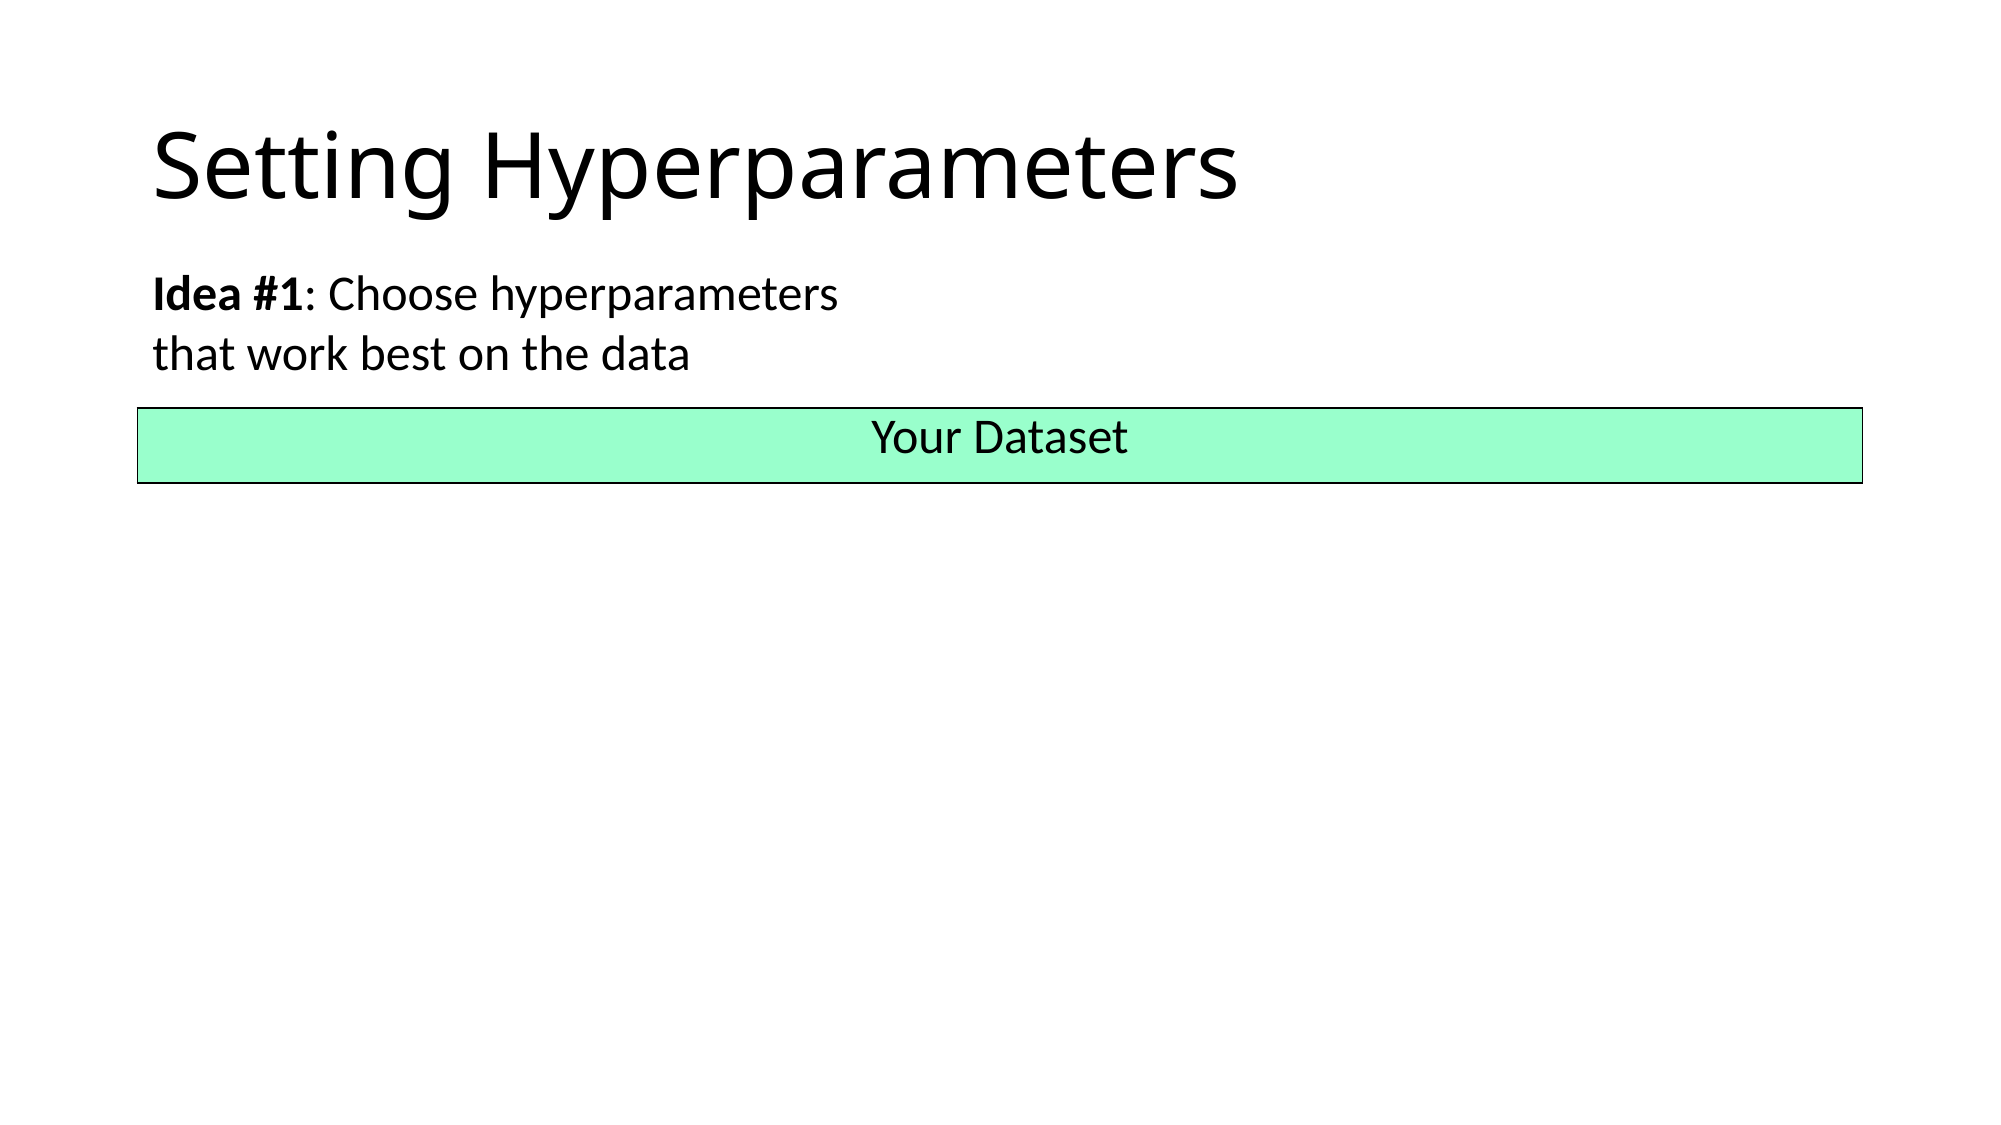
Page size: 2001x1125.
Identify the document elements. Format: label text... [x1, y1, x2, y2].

table_header Your Dataset [138, 409, 1862, 482]
text_box Idea #1: Choose hyperparameters that work best on the data [137, 253, 1138, 388]
title Setting Hyperparameters [137, 59, 1863, 278]
